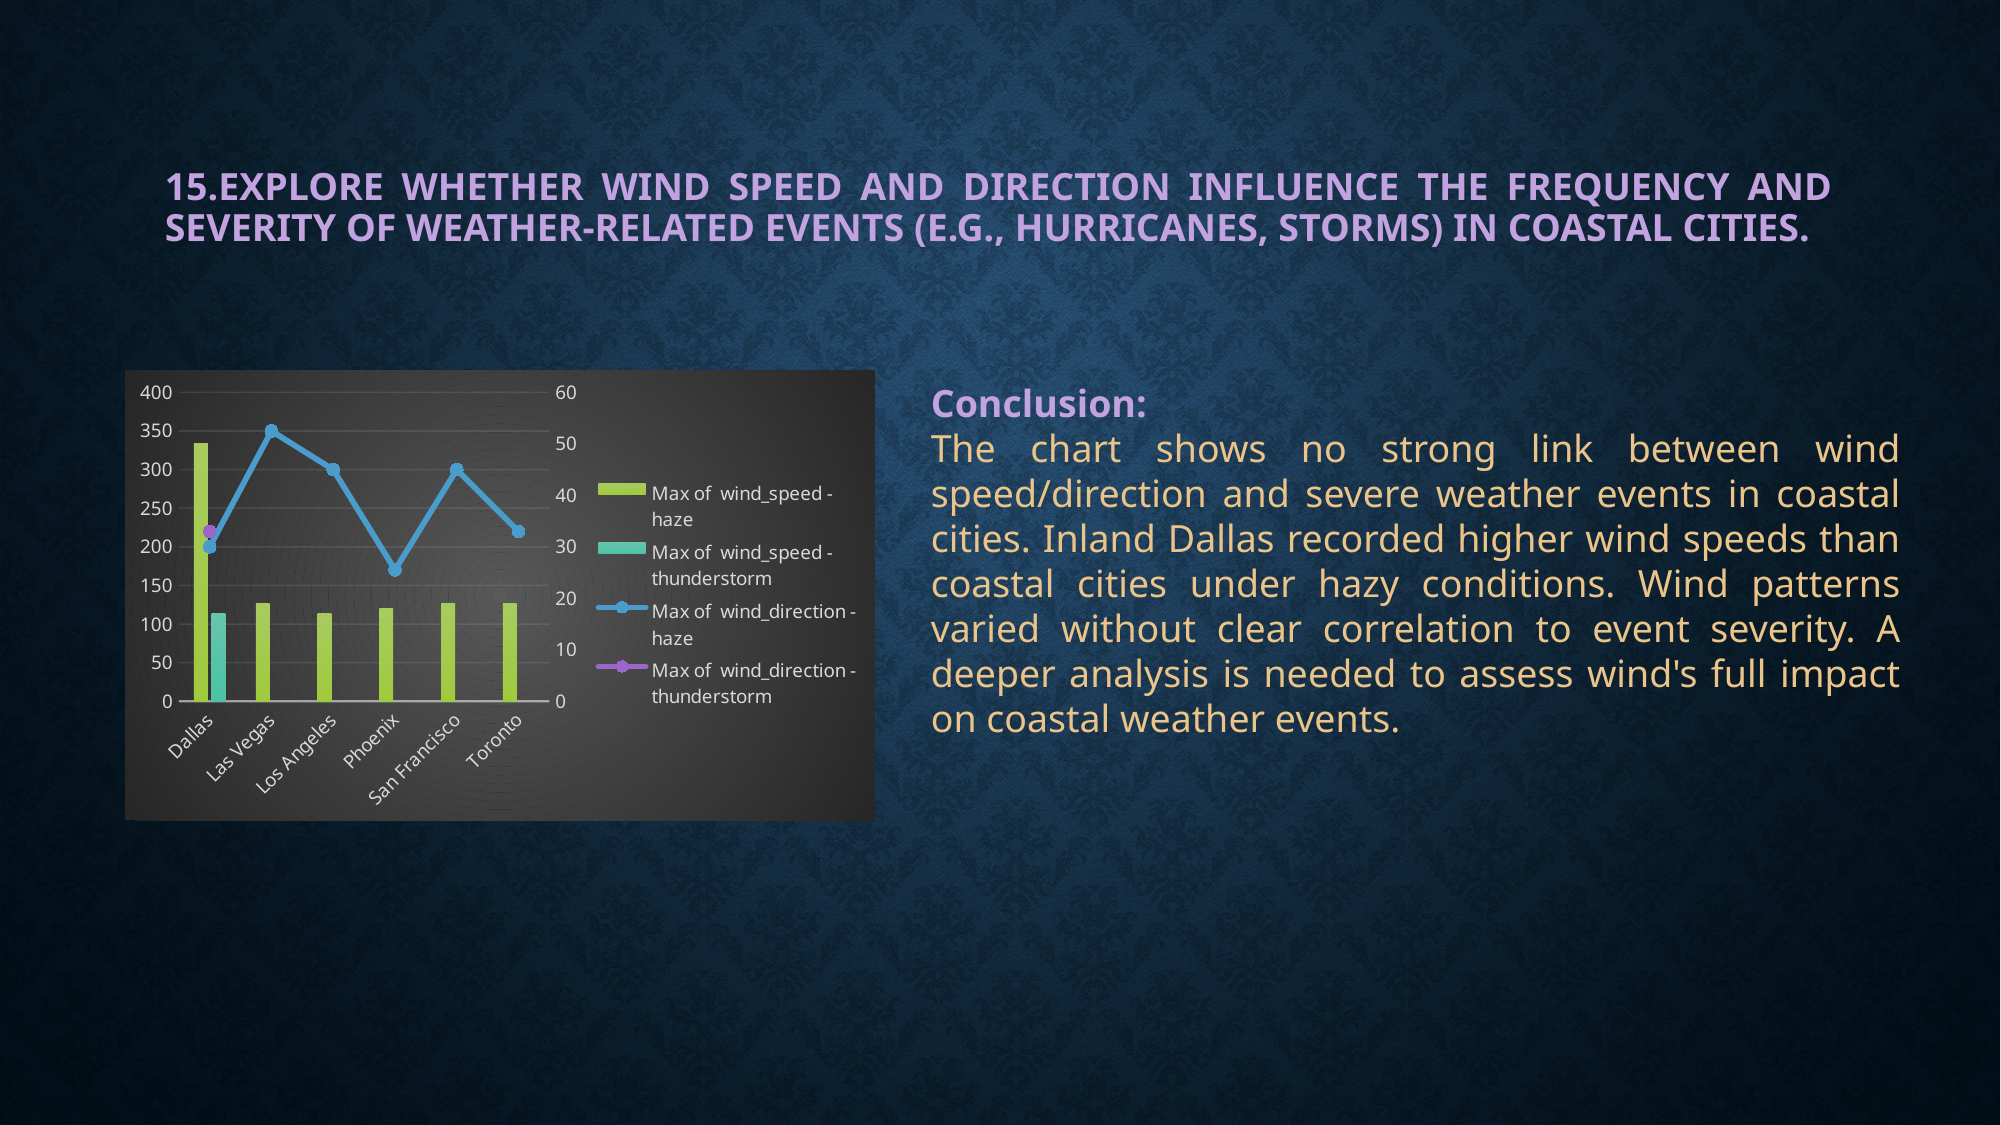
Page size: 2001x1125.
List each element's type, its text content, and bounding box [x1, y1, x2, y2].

text_box Conclusion: The chart shows no strong link between wind speed/direction and severe weather events in coastal cities. Inland Dallas recorded higher wind speeds than coastal cities under hazy conditions. Wind patterns varied without clear correlation to event severity. A deeper analysis is needed to assess wind's full impact on coastal weather events. [916, 373, 1917, 748]
title 15.Explore whether wind speed and direction influence the frequency and severity of weather-related events (e.g., hurricanes, storms) in coastal cities. [149, 99, 1849, 318]
chart [124, 369, 876, 821]
